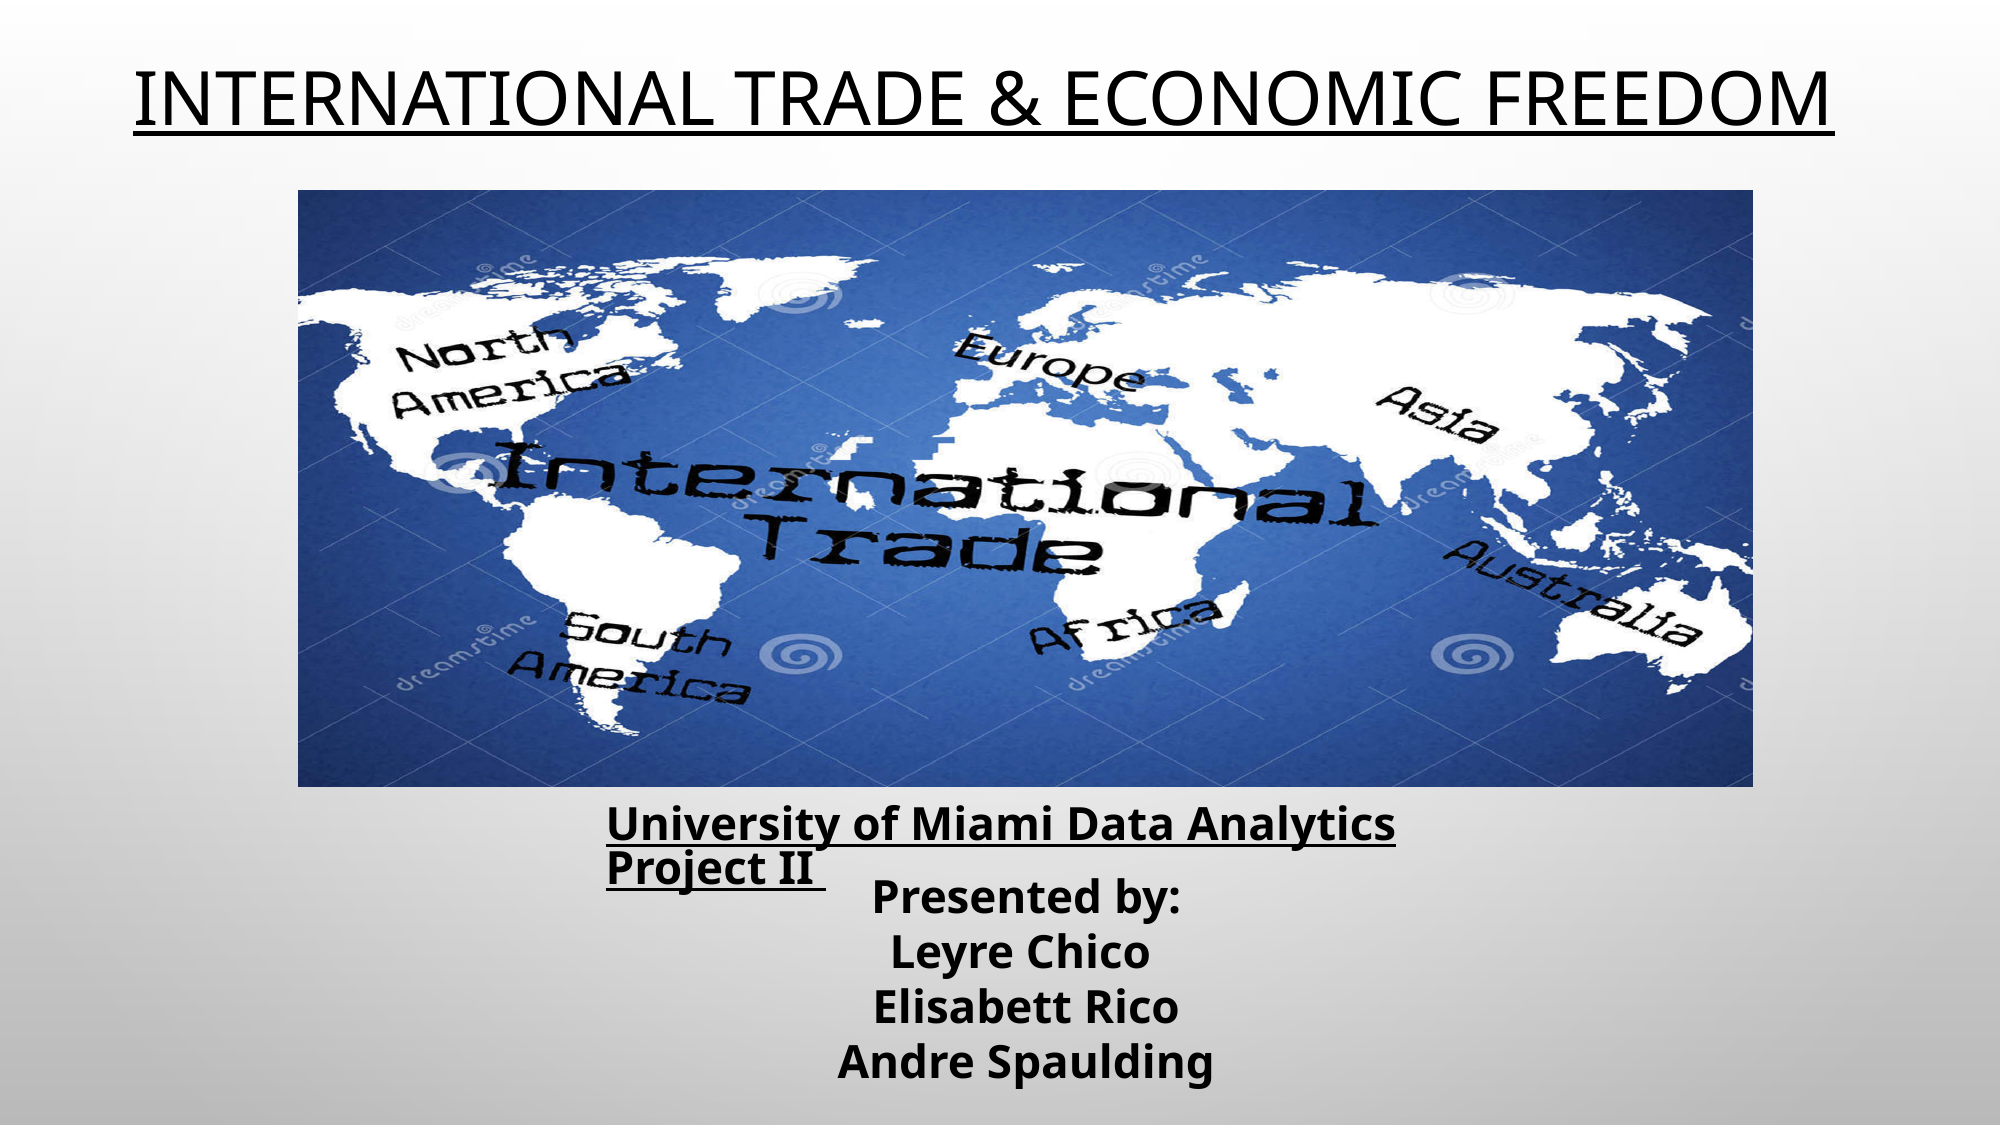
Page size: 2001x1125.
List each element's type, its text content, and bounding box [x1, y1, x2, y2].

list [298, 190, 1753, 787]
title International Trade & Economic freedom [64, 36, 1904, 166]
text_box Presented by: Leyre Chico Elisabett Rico Andre Spaulding [822, 860, 1230, 1096]
picture [0, 0, 2000, 1125]
text_box University of Miami Data Analytics Project II [590, 797, 1454, 844]
